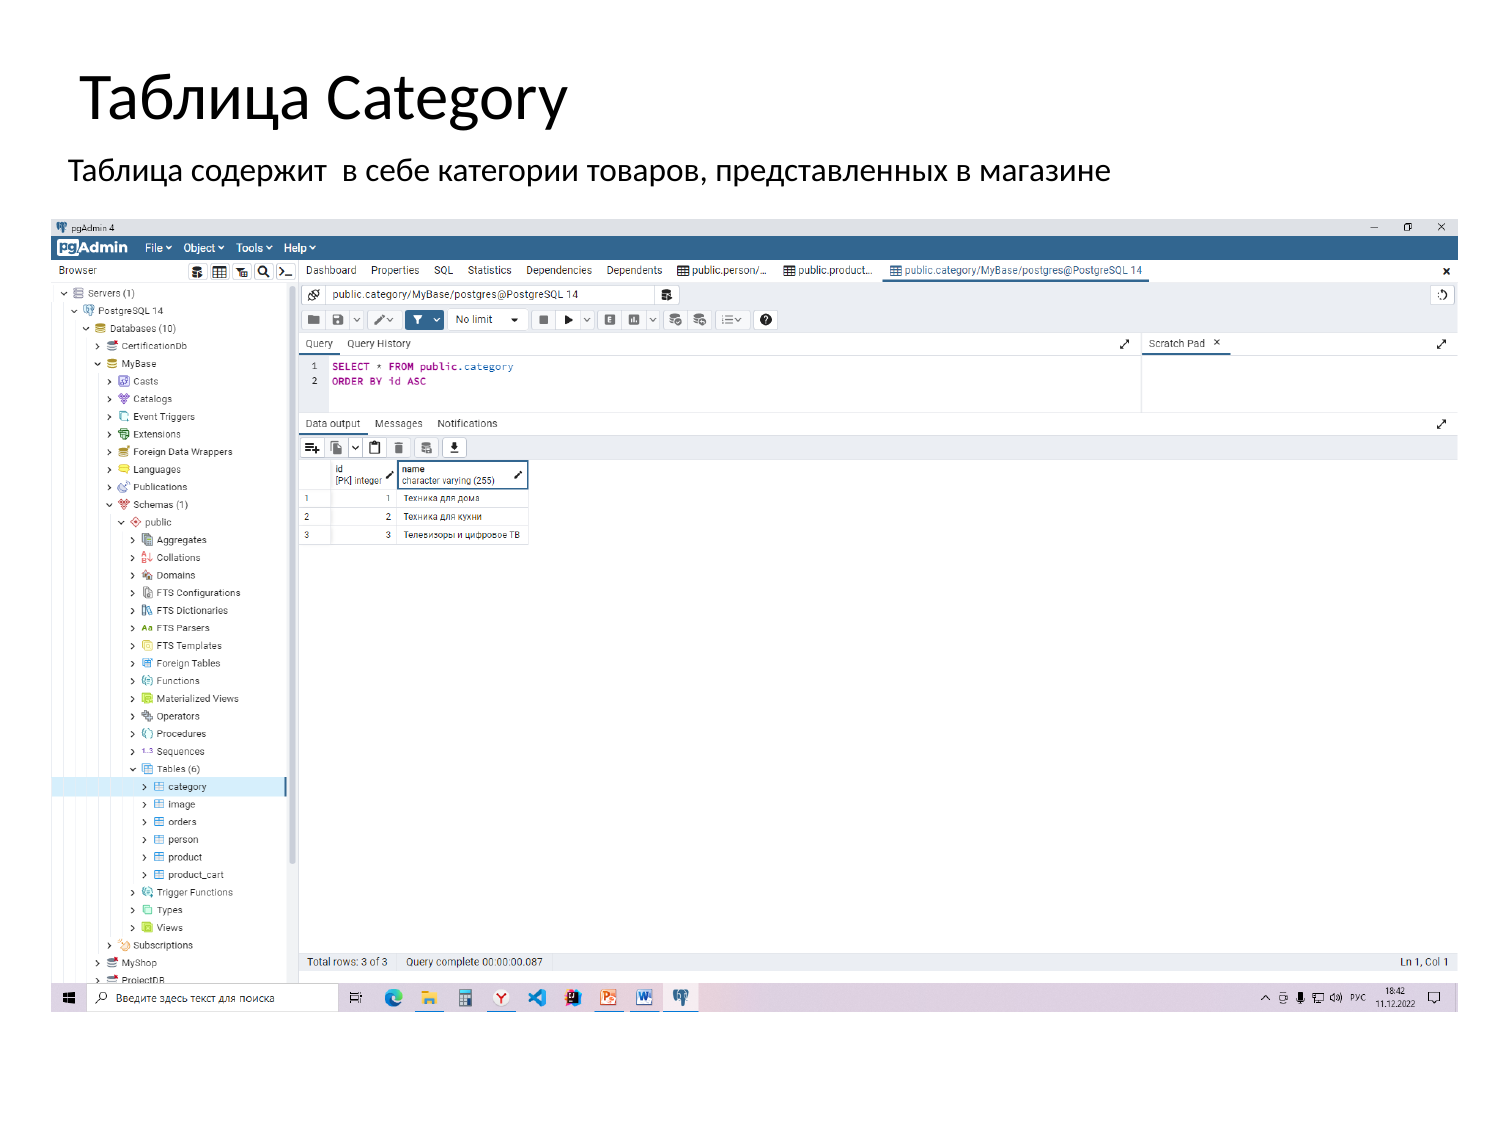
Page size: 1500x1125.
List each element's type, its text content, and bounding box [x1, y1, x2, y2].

text_box Таблица содержит в себе категории товаров, представленных в магазине [53, 140, 1447, 196]
picture [50, 219, 1459, 1012]
text_box Таблица Category [64, 45, 1425, 126]
